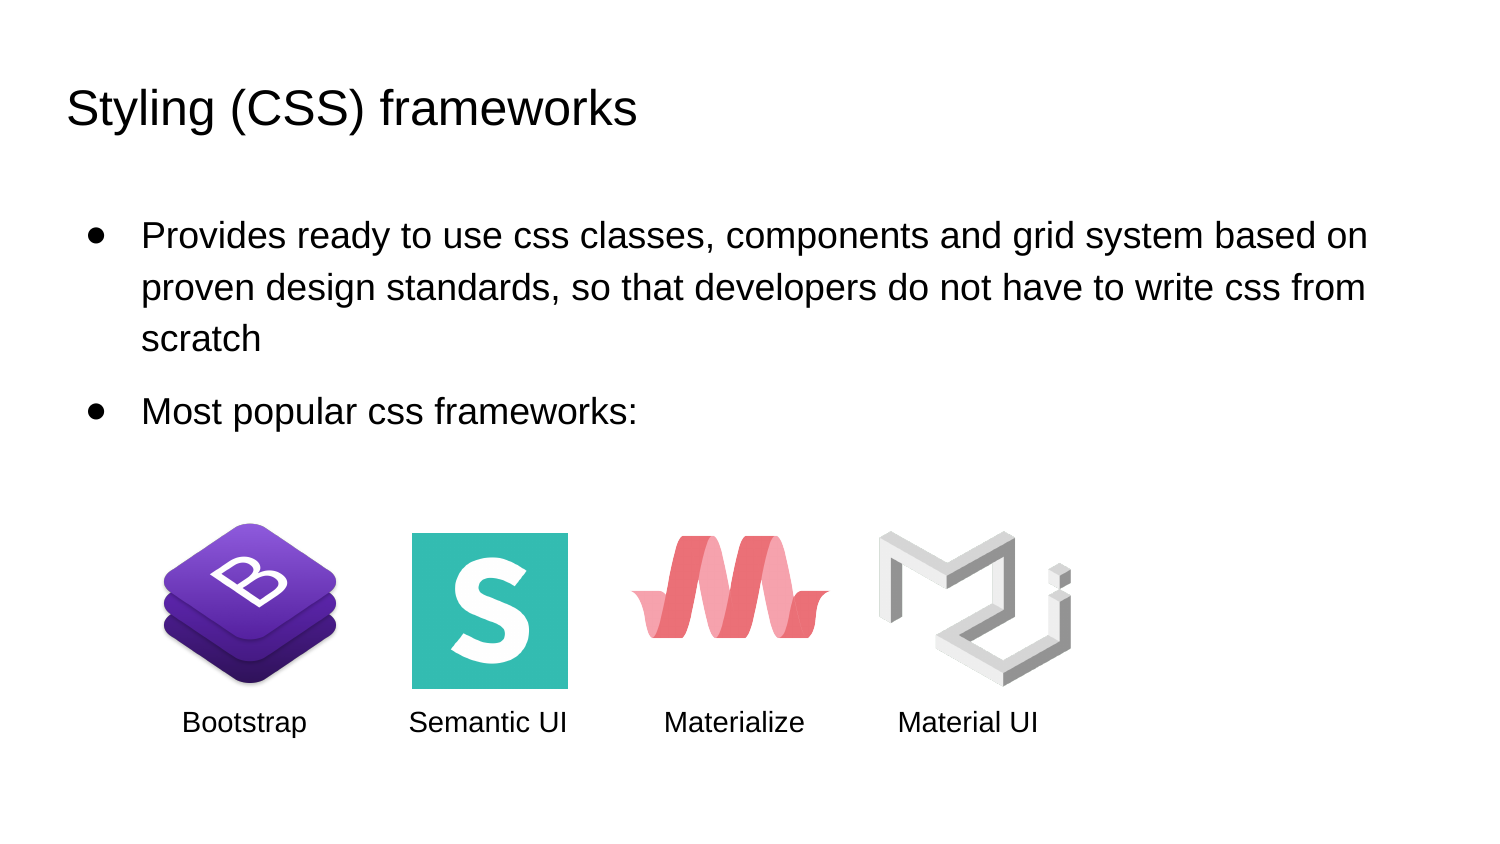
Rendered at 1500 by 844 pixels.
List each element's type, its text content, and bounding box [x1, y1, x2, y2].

text_box Bootstrap [166, 689, 334, 754]
picture [149, 519, 352, 689]
text_box Materialize [648, 688, 833, 754]
picture [878, 531, 1071, 688]
picture [629, 486, 832, 689]
title Styling (CSS) frameworks [50, 60, 1450, 156]
list Provides ready to use css classes, components and grid system based on proven design standards, so that developers do not have to write css from scratch Most popular css frameworks: [50, 188, 1450, 750]
picture [412, 533, 569, 689]
text_box Material UI [882, 688, 1067, 754]
text_box Semantic UI [393, 688, 600, 754]
